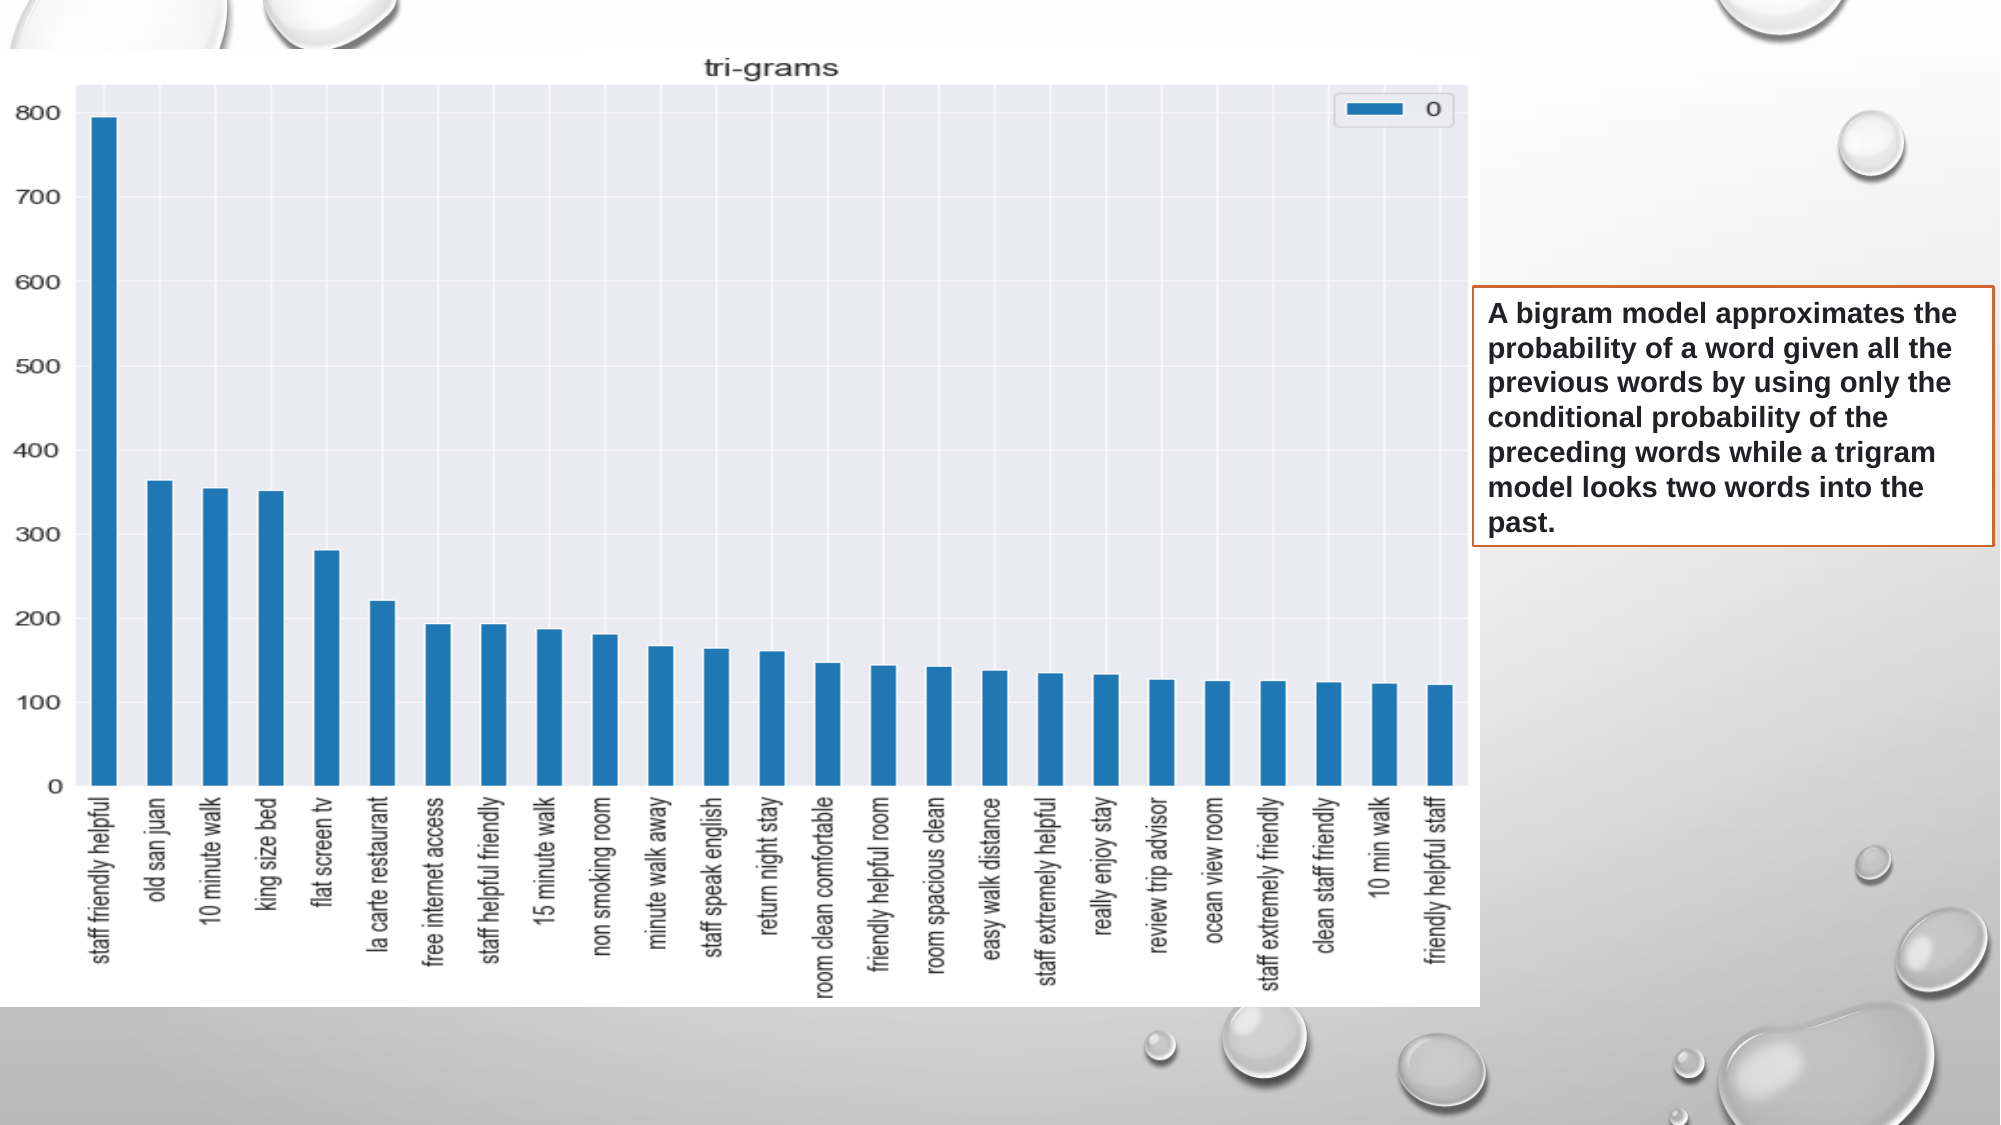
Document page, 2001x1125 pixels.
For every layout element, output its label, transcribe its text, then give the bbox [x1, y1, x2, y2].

text_box A bigram model approximates the probability of a word given all the previous words by using only the conditional probability of the preceding words while a trigram model looks two words into the past. [1484, 285, 1995, 547]
picture [0, 0, 2000, 1125]
